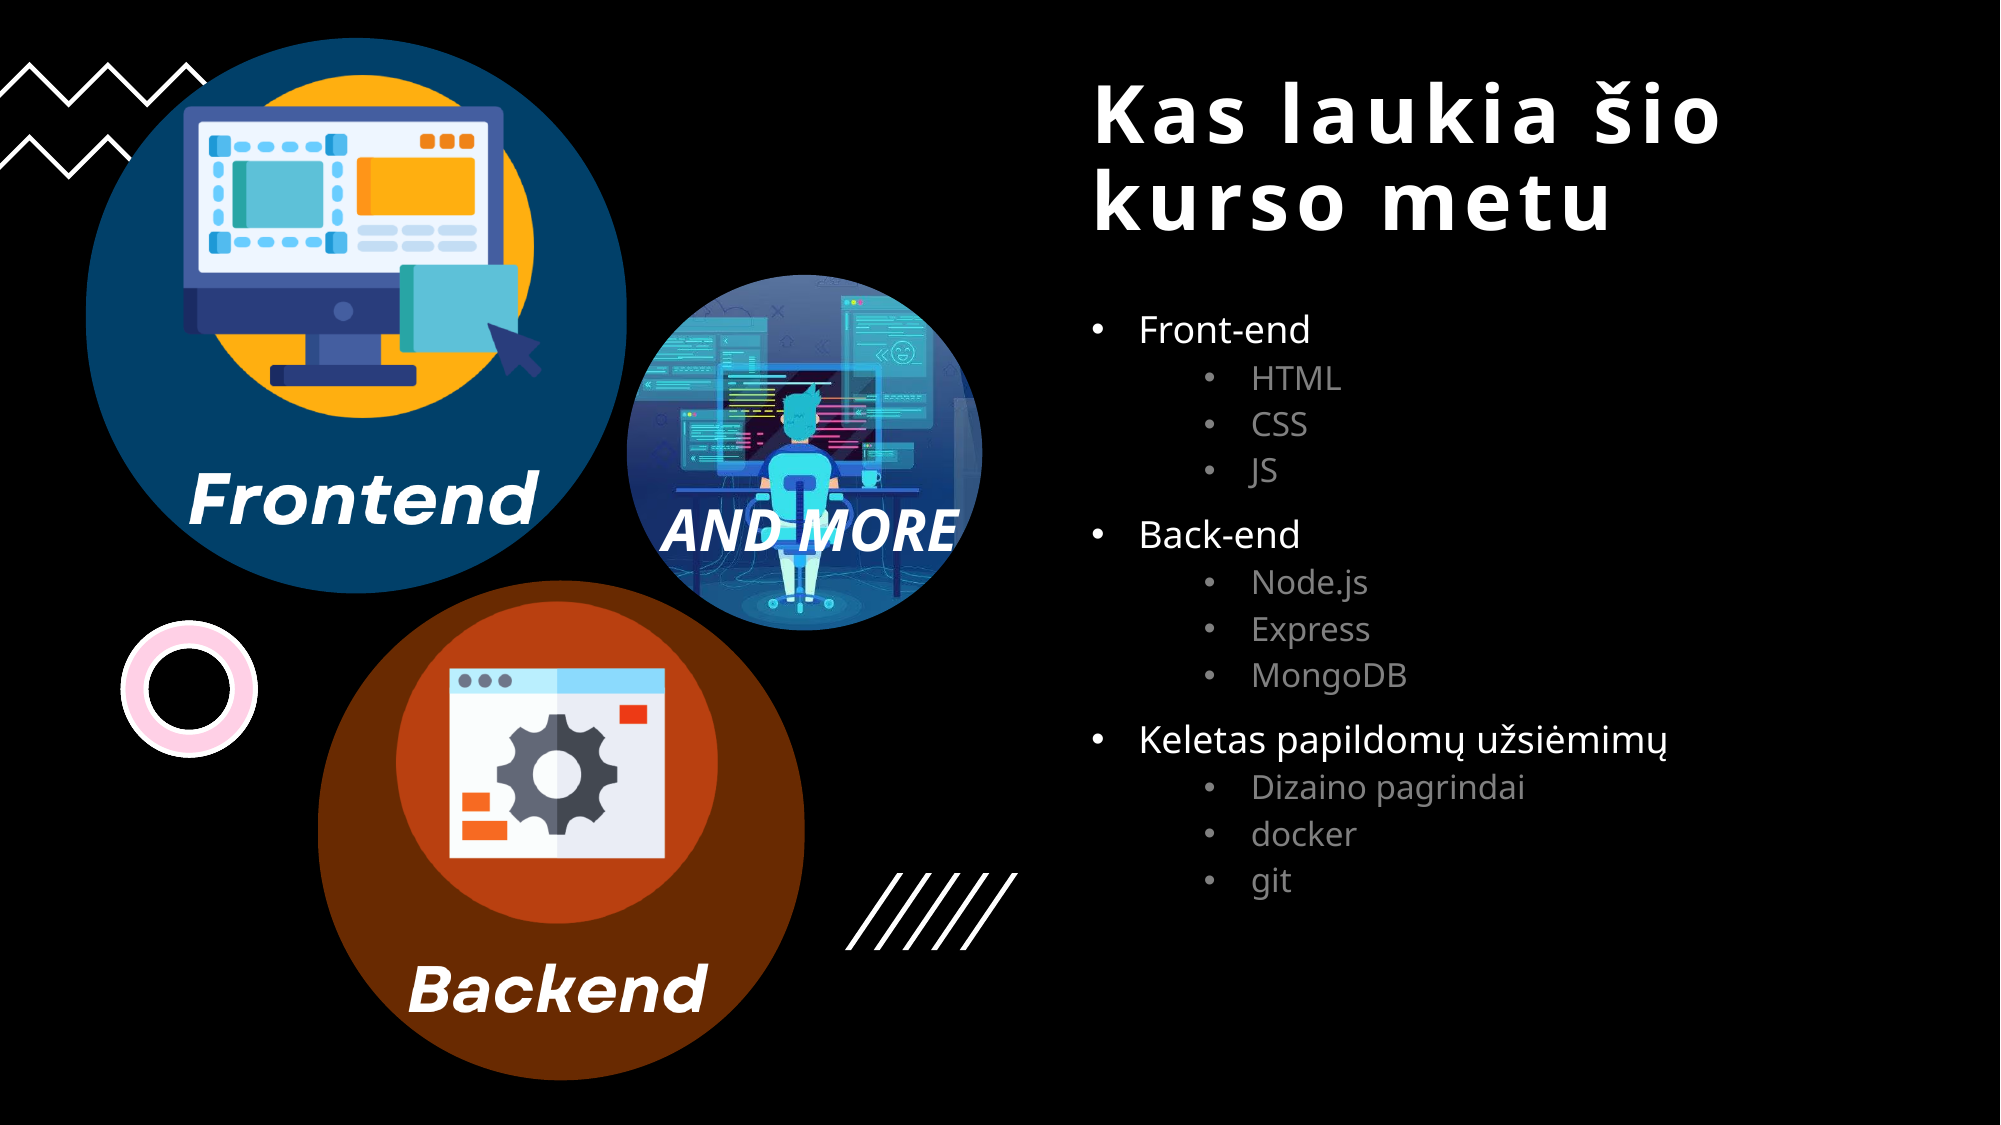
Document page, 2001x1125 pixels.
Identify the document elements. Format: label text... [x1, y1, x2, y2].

list Front-end HTML CSS JS Back-end Node.js Express MongoDB Keletas papildomų užsiėmimų Dizaino pagrindai docker git [1076, 298, 1830, 951]
picture [85, 37, 983, 1081]
title Kas laukia šio kurso metu [1076, 65, 1834, 256]
